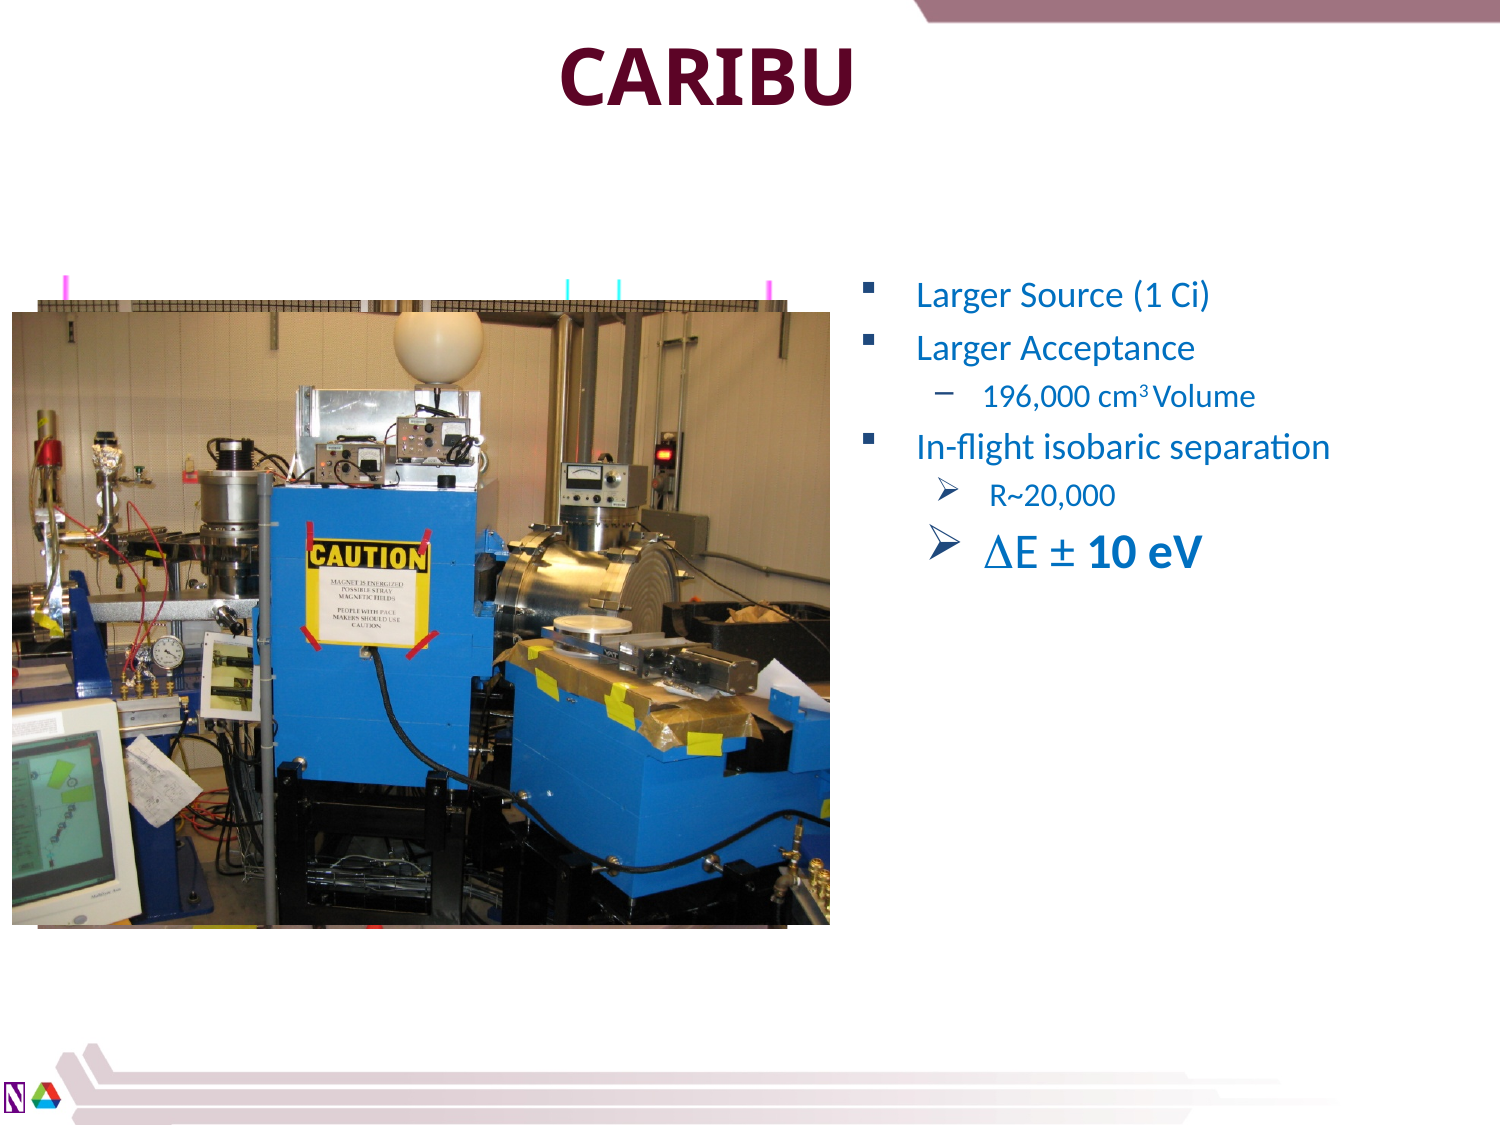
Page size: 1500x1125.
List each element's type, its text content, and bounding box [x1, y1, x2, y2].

title CARIBU [55, 18, 1361, 113]
picture [0, 0, 1500, 24]
picture [12, 164, 830, 936]
list Larger Source (1 Ci) Larger Acceptance 196,000 cm3 Volume In-flight isobaric separation R~20,000 DE ± 10 eV [844, 262, 1500, 869]
picture [0, 1037, 1500, 1125]
